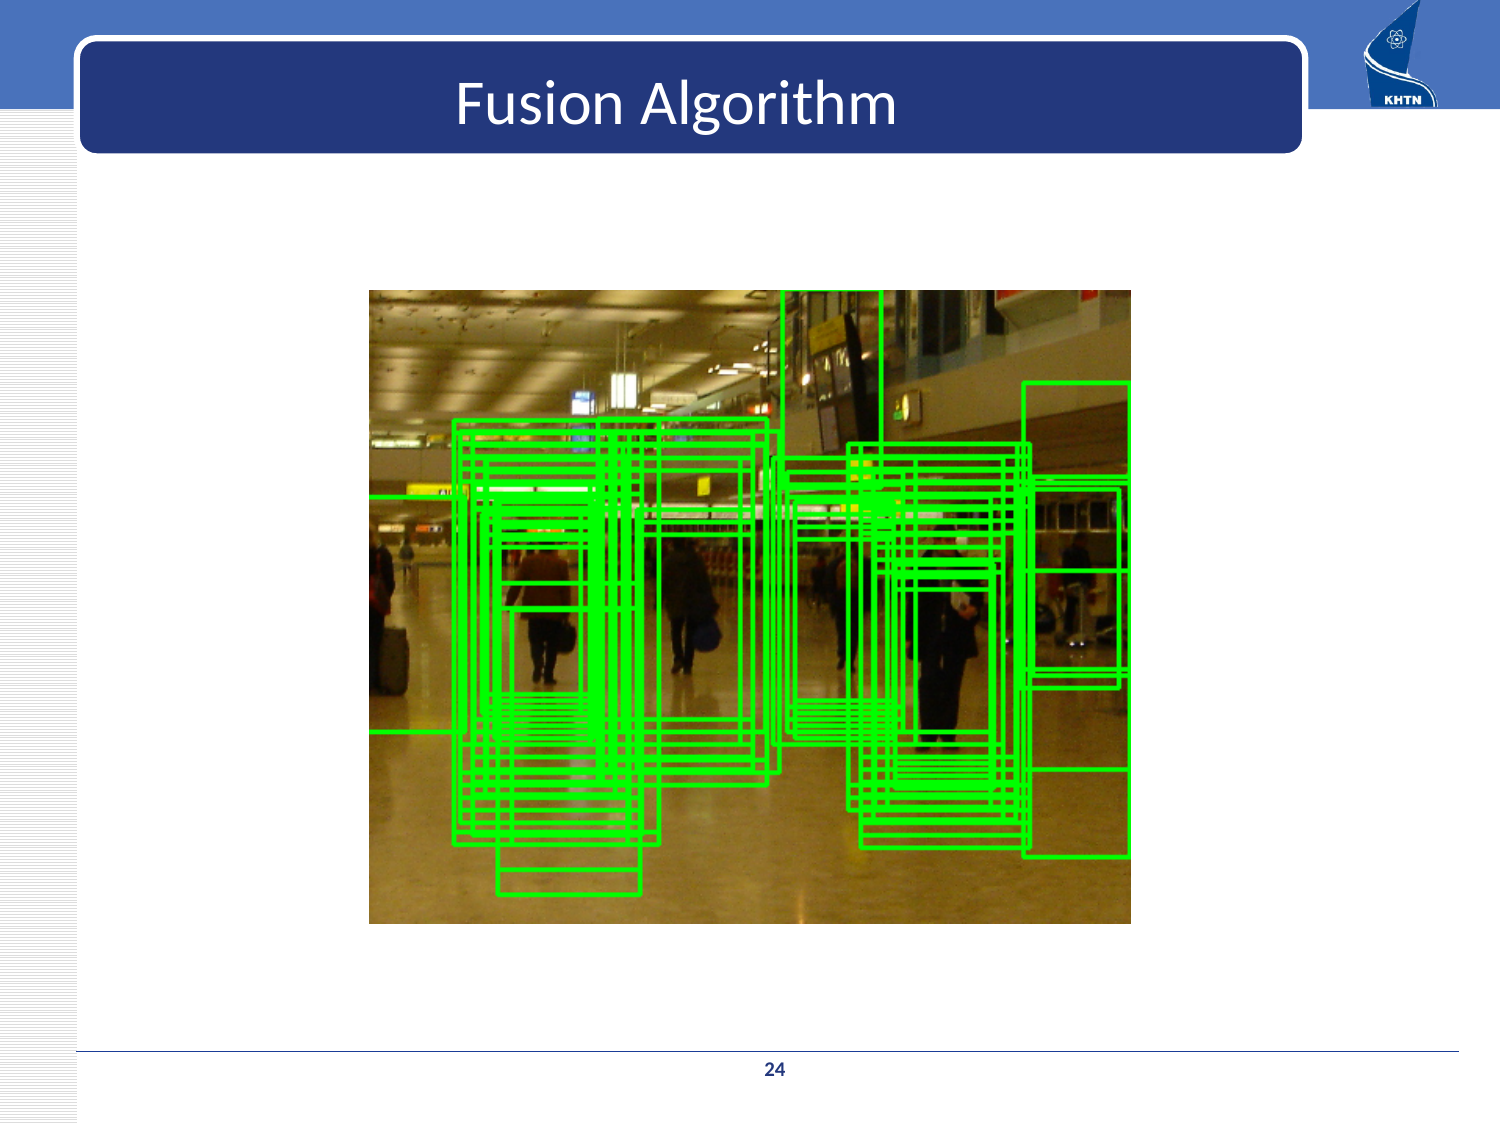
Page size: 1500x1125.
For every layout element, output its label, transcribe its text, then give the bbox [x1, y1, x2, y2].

slide_number 24 [600, 1047, 950, 1083]
picture [1313, 0, 1490, 109]
title Fusion Algorithm [89, 52, 1265, 145]
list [369, 290, 1131, 924]
